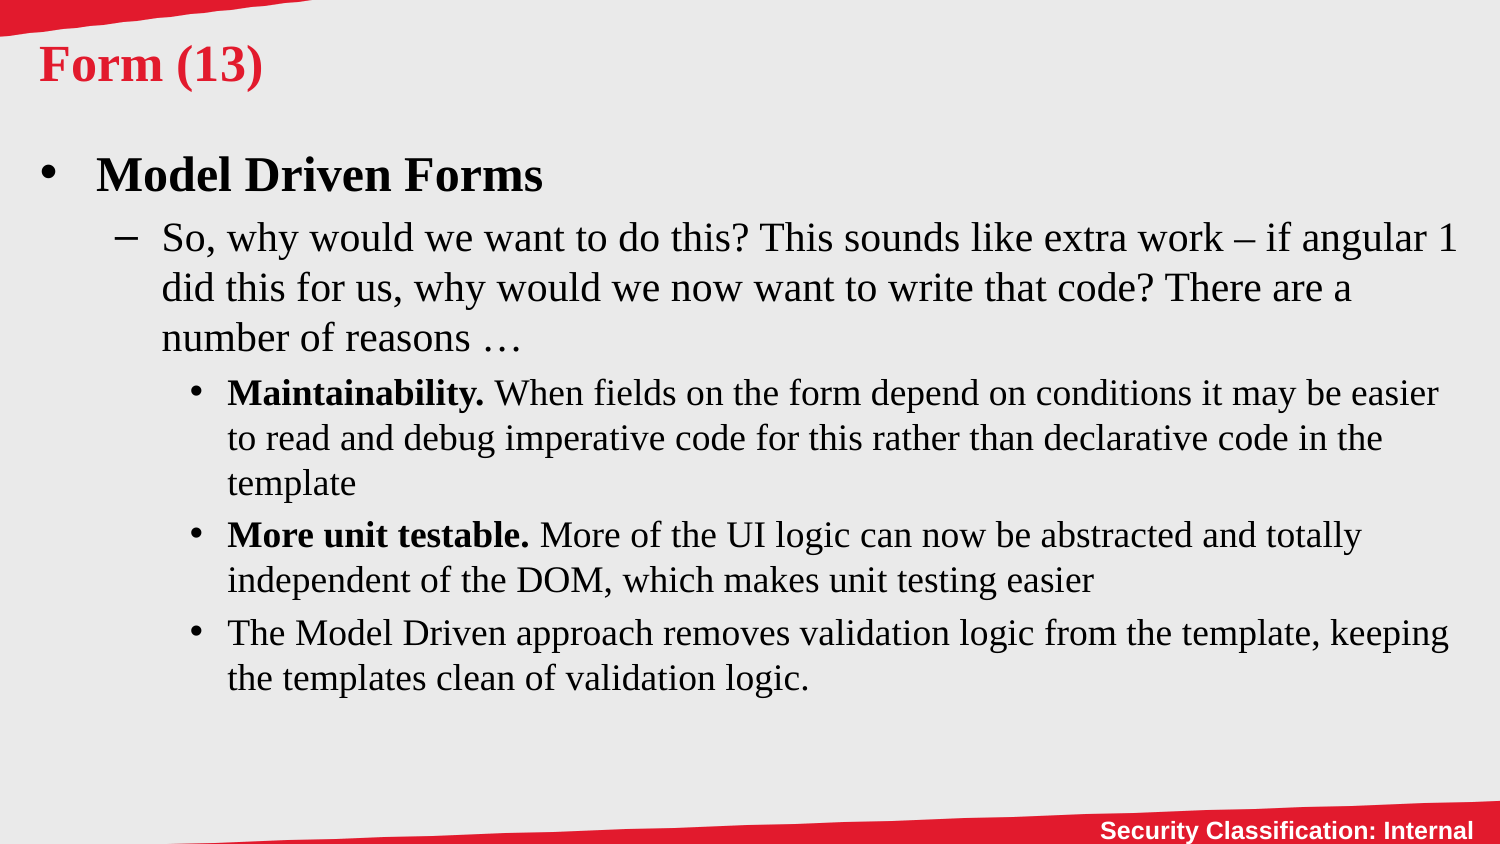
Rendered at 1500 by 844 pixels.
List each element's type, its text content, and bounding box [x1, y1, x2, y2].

title Form (13) [24, 21, 1013, 96]
list Model Driven Forms So, why would we want to do this? This sounds like extra work – if angular 1 did this for us, why would we now want to write that code? There are a number of reasons … Maintainability. When fields on the form depend on conditions it may be easier to read and debug imperative code for this rather than declarative code in the template More unit testable. More of the UI logic can now be abstracted and totally independent of the DOM, which makes unit testing easier The Model Driven approach removes validation logic from the template, keeping the templates clean of validation logic. [24, 134, 1488, 822]
picture [0, 0, 1500, 844]
